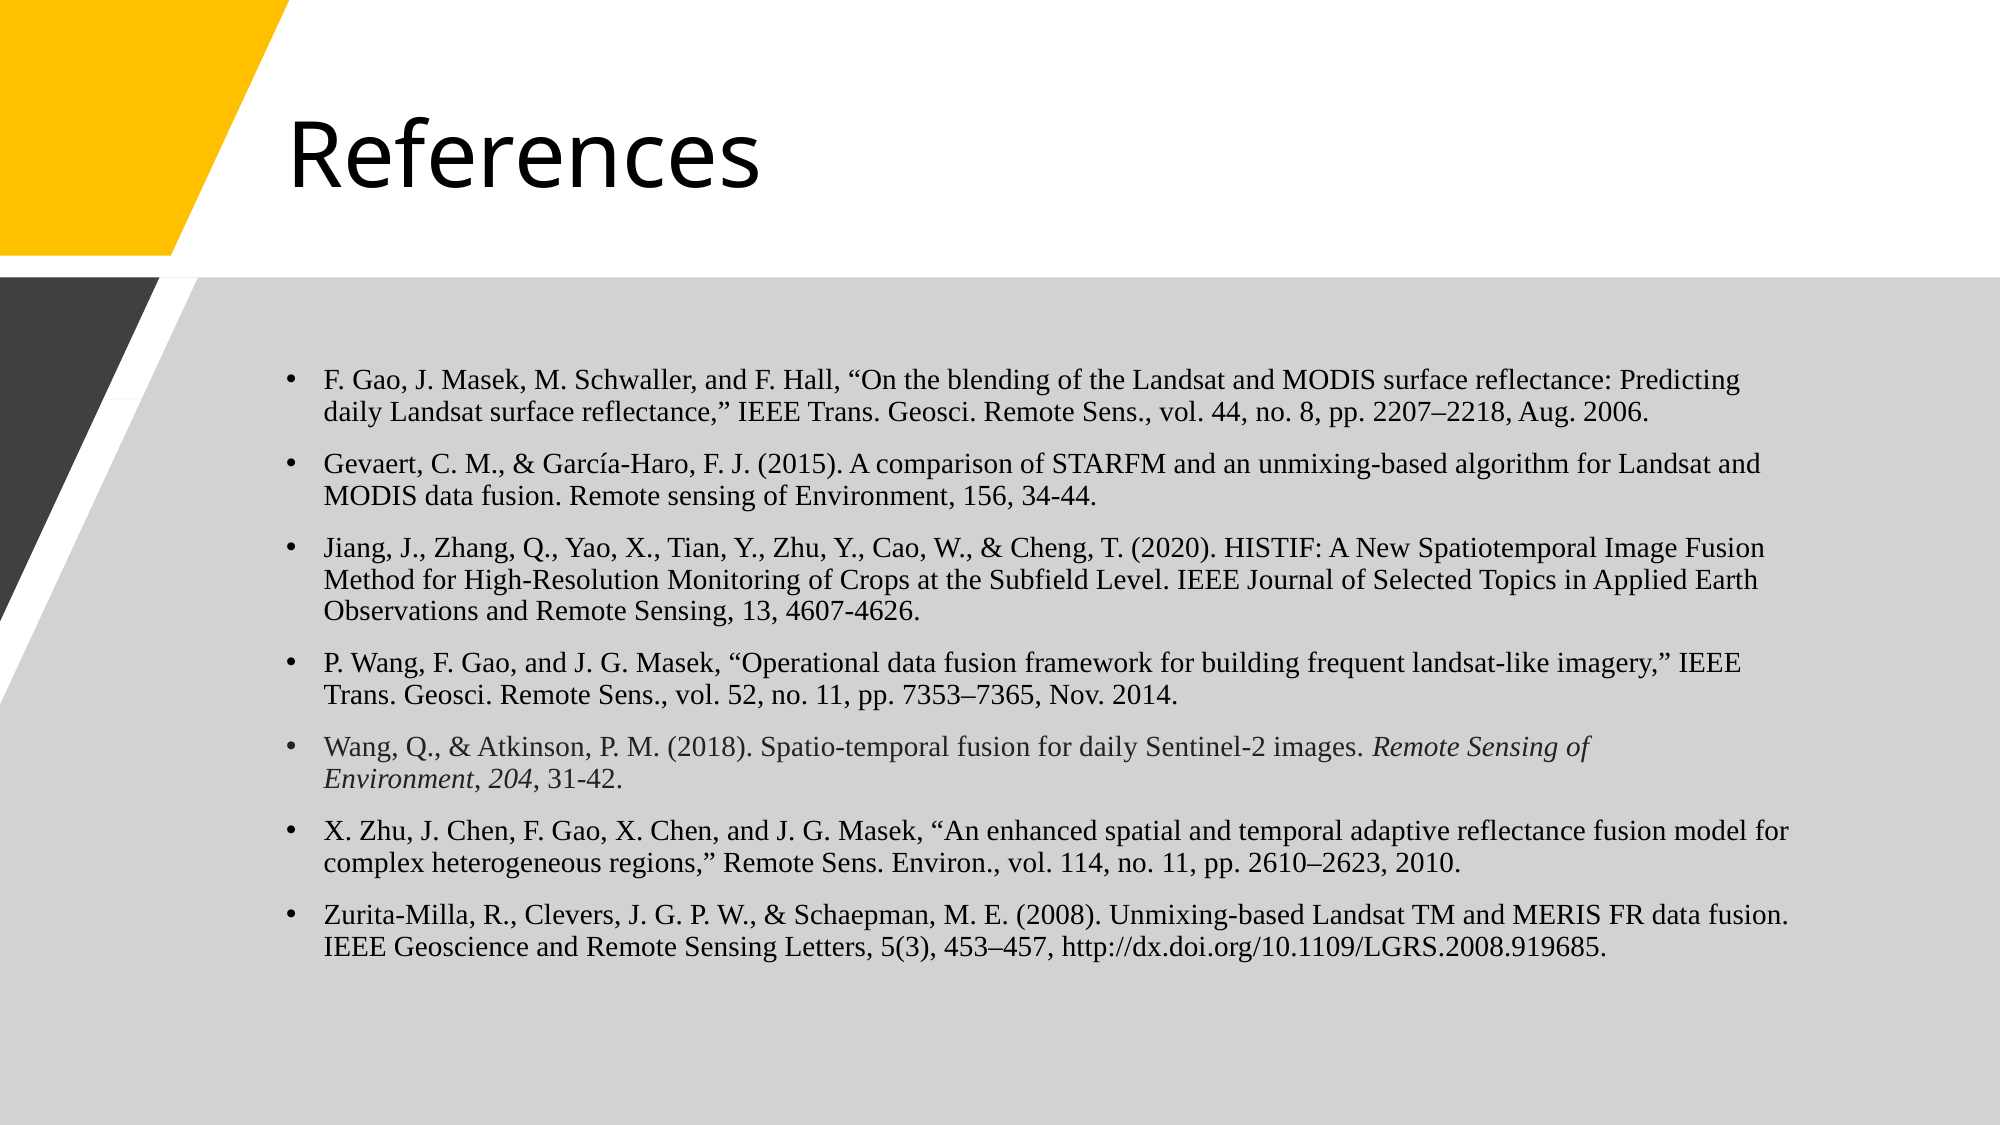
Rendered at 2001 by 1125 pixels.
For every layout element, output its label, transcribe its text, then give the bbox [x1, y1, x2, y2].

list F. Gao, J. Masek, M. Schwaller, and F. Hall, “On the blending of the Landsat and MODIS surface reflectance: Predicting daily Landsat surface reflectance,” IEEE Trans. Geosci. Remote Sens., vol. 44, no. 8, pp. 2207–2218, Aug. 2006. Gevaert, C. M., & García-Haro, F. J. (2015). A comparison of STARFM and an unmixing-based algorithm for Landsat and MODIS data fusion. Remote sensing of Environment, 156, 34-44. Jiang, J., Zhang, Q., Yao, X., Tian, Y., Zhu, Y., Cao, W., & Cheng, T. (2020). HISTIF: A New Spatiotemporal Image Fusion Method for High-Resolution Monitoring of Crops at the Subfield Level. IEEE Journal of Selected Topics in Applied Earth Observations and Remote Sensing, 13, 4607-4626. P. Wang, F. Gao, and J. G. Masek, “Operational data fusion framework for building frequent landsat-like imagery,” IEEE Trans. Geosci. Remote Sens., vol. 52, no. 11, pp. 7353–7365, Nov. 2014. Wang, Q., & Atkinson, P. M. (2018). Spatio-temporal fusion for daily Sentinel-2 images. Remote Sensing of Environment, 204, 31-42. X. Zhu, J. Chen, F. Gao, X. Chen, and J. G. Masek, “An enhanced spatial and temporal adaptive reflectance fusion model for complex heterogeneous regions,” Remote Sens. Environ., vol. 114, no. 11, pp. 2610–2623, 2010. Zurita-Milla, R., Clevers, J. G. P. W., & Schaepman, M. E. (2008). Unmixing-based Landsat TM and MERIS FR data fusion. IEEE Geoscience and Remote Sensing Letters, 5(3), 453–457, http://dx.doi.org/10.1109/LGRS.2008.919685. [271, 356, 1808, 1020]
text_box [0, 276, 2000, 1125]
text_box [0, 0, 291, 257]
text_box [0, 276, 162, 622]
title References [271, 60, 1808, 255]
